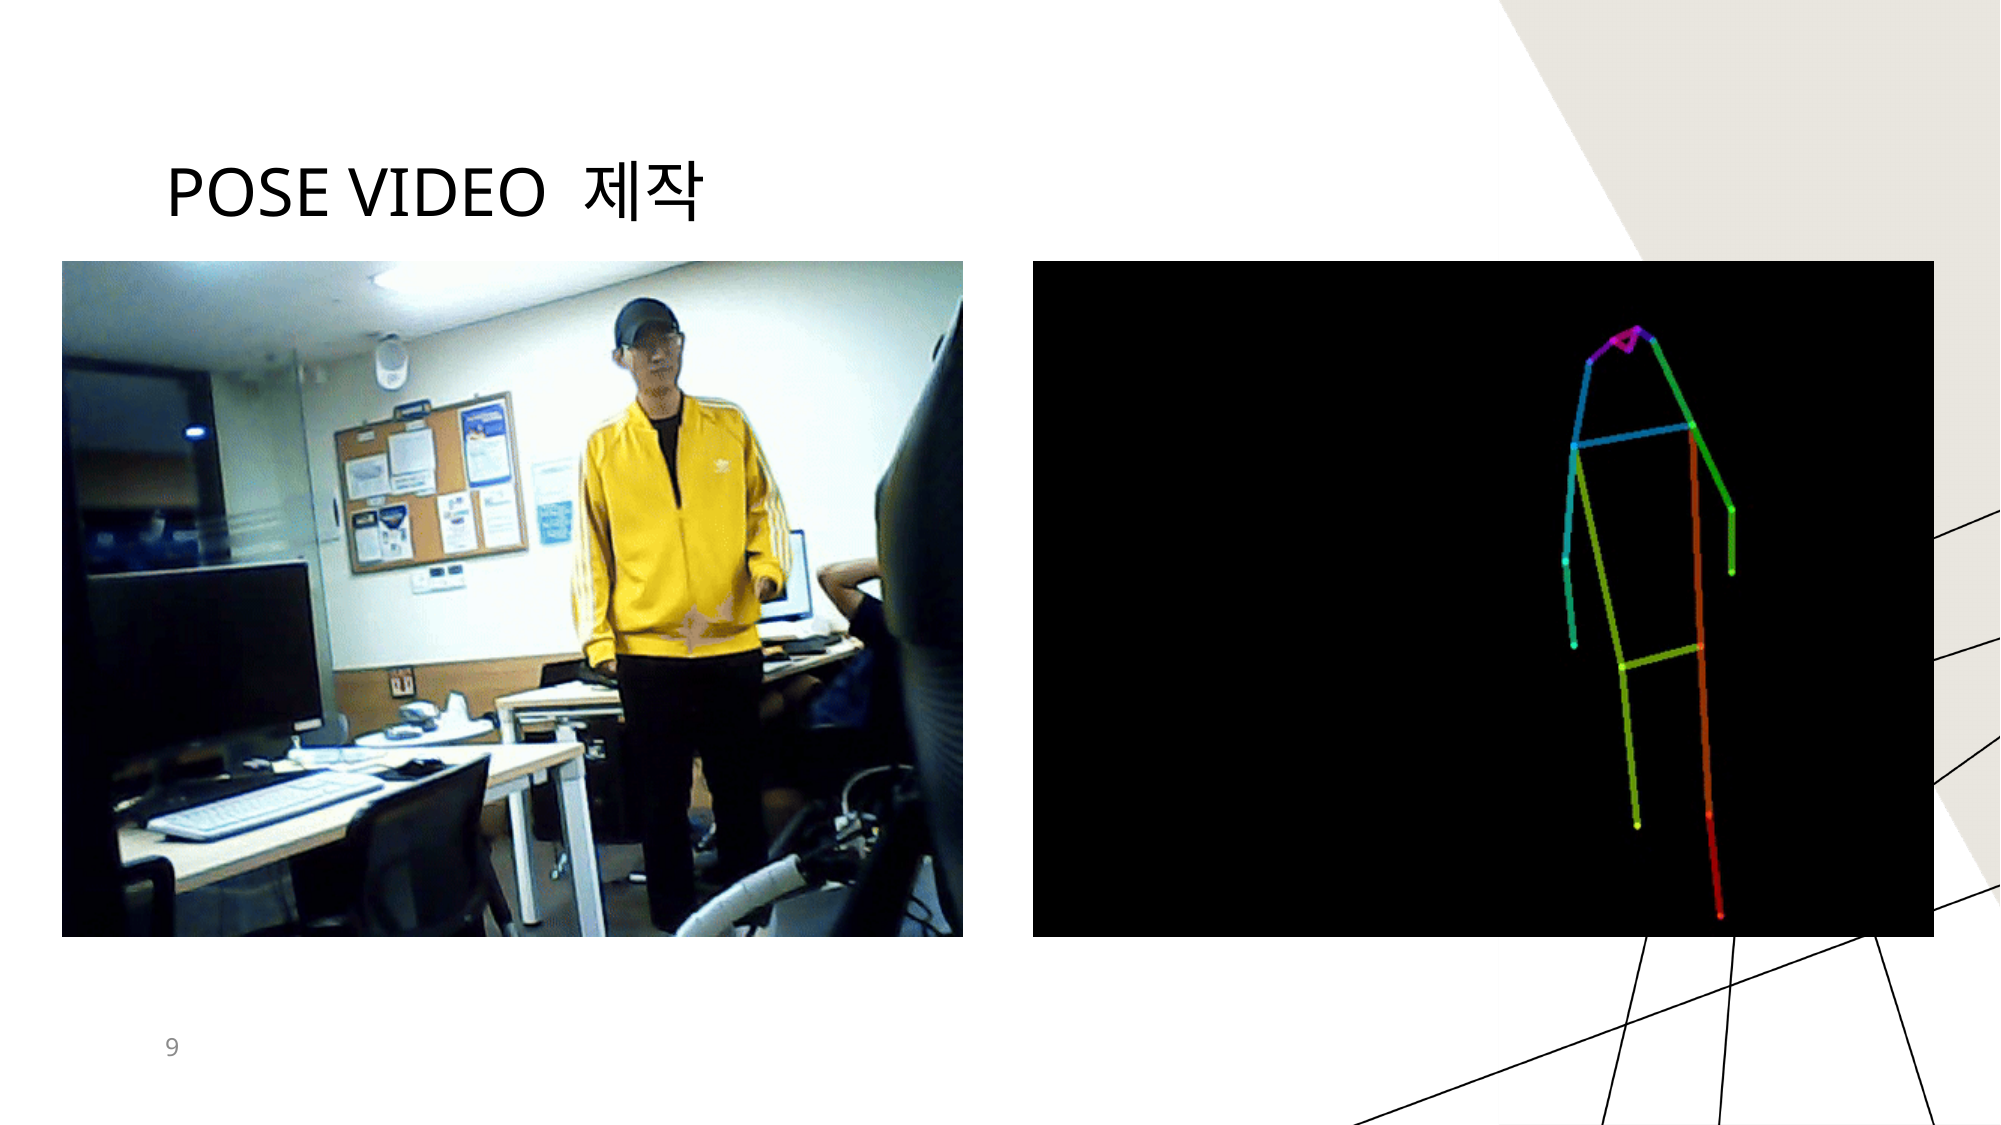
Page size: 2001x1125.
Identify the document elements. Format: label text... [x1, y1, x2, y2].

slide_number 9 [150, 1024, 254, 1074]
title POSE video 제작 [150, 59, 1344, 330]
picture [62, 261, 963, 937]
picture [1033, 0, 2000, 1125]
